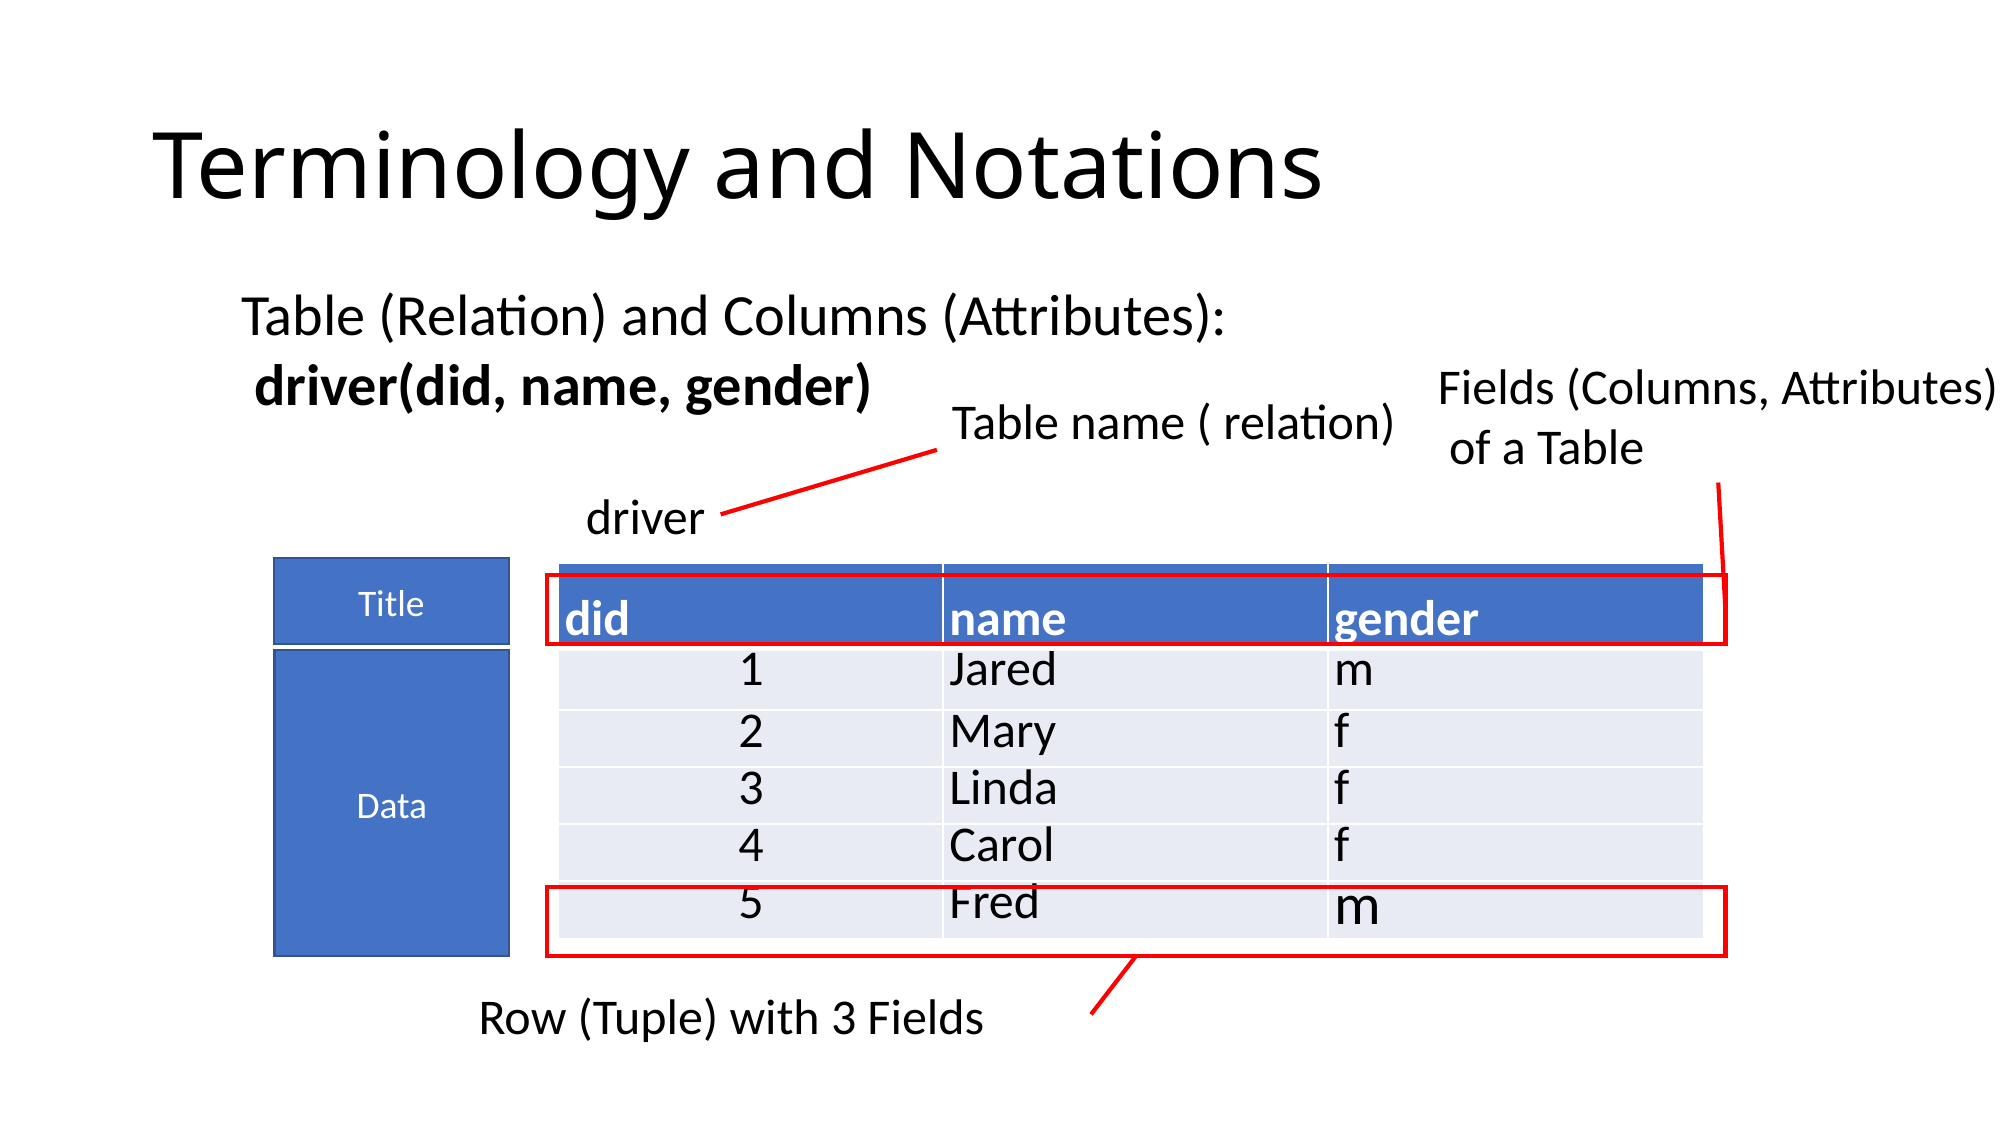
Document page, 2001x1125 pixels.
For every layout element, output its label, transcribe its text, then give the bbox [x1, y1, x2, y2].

table_cell 5 [559, 882, 942, 886]
text_box Table name ( relation) [936, 425, 1421, 518]
text_box [546, 574, 1726, 645]
table_cell Fred [944, 882, 1327, 886]
table_cell Jared [944, 651, 1327, 709]
table_cell m [1329, 882, 1703, 886]
text_box Data [273, 649, 510, 957]
table_header gender [1329, 564, 1703, 574]
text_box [1091, 955, 1137, 1015]
table_cell Linda [944, 768, 1327, 823]
table_cell m [1329, 651, 1703, 709]
text_box Fields (Columns, Attributes) of a Table [1422, 347, 2000, 483]
text_box driver [571, 476, 721, 552]
table_cell f [1329, 711, 1703, 766]
table_cell f [1329, 825, 1703, 880]
table_header did [559, 564, 942, 574]
table_cell Carol [944, 825, 1327, 880]
table_cell f [1329, 768, 1703, 823]
text_box Title [273, 557, 510, 645]
table_cell 1 [559, 651, 942, 709]
table_cell 4 [559, 825, 942, 880]
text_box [1718, 483, 1726, 610]
table_cell Mary [944, 711, 1327, 766]
table_cell 3 [559, 768, 942, 823]
table_header name [944, 564, 1327, 574]
text_box Row (Tuple) with 3 Fields [463, 976, 1092, 1052]
title Terminology and Notations [137, 59, 1863, 278]
table_cell 2 [559, 711, 942, 766]
text_box [546, 886, 1726, 957]
text_box Table (Relation) and Columns (Attributes): driver(did, name, gender) [226, 269, 1492, 425]
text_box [721, 450, 937, 515]
